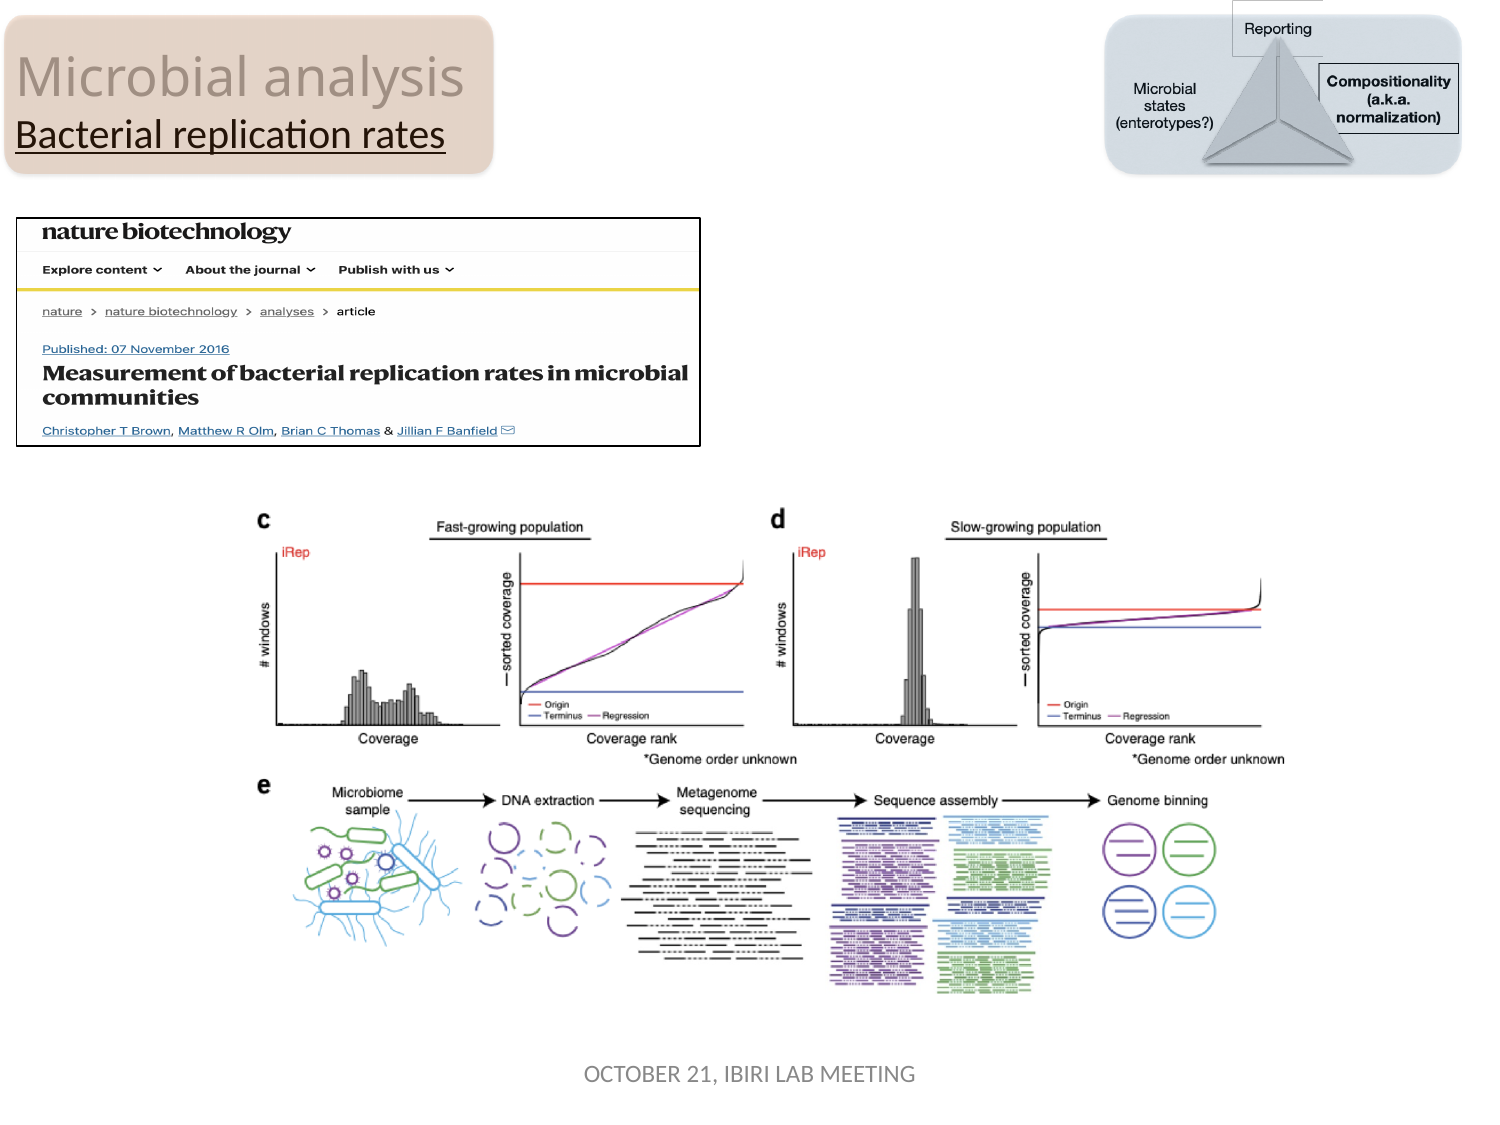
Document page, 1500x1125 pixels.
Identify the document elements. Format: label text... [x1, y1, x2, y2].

picture [181, 498, 1319, 1006]
picture [16, 218, 700, 446]
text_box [0, 12, 508, 182]
footer OCTOBER 21, IBIRI LAB MEETING [496, 1042, 1004, 1103]
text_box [1100, 0, 1466, 182]
